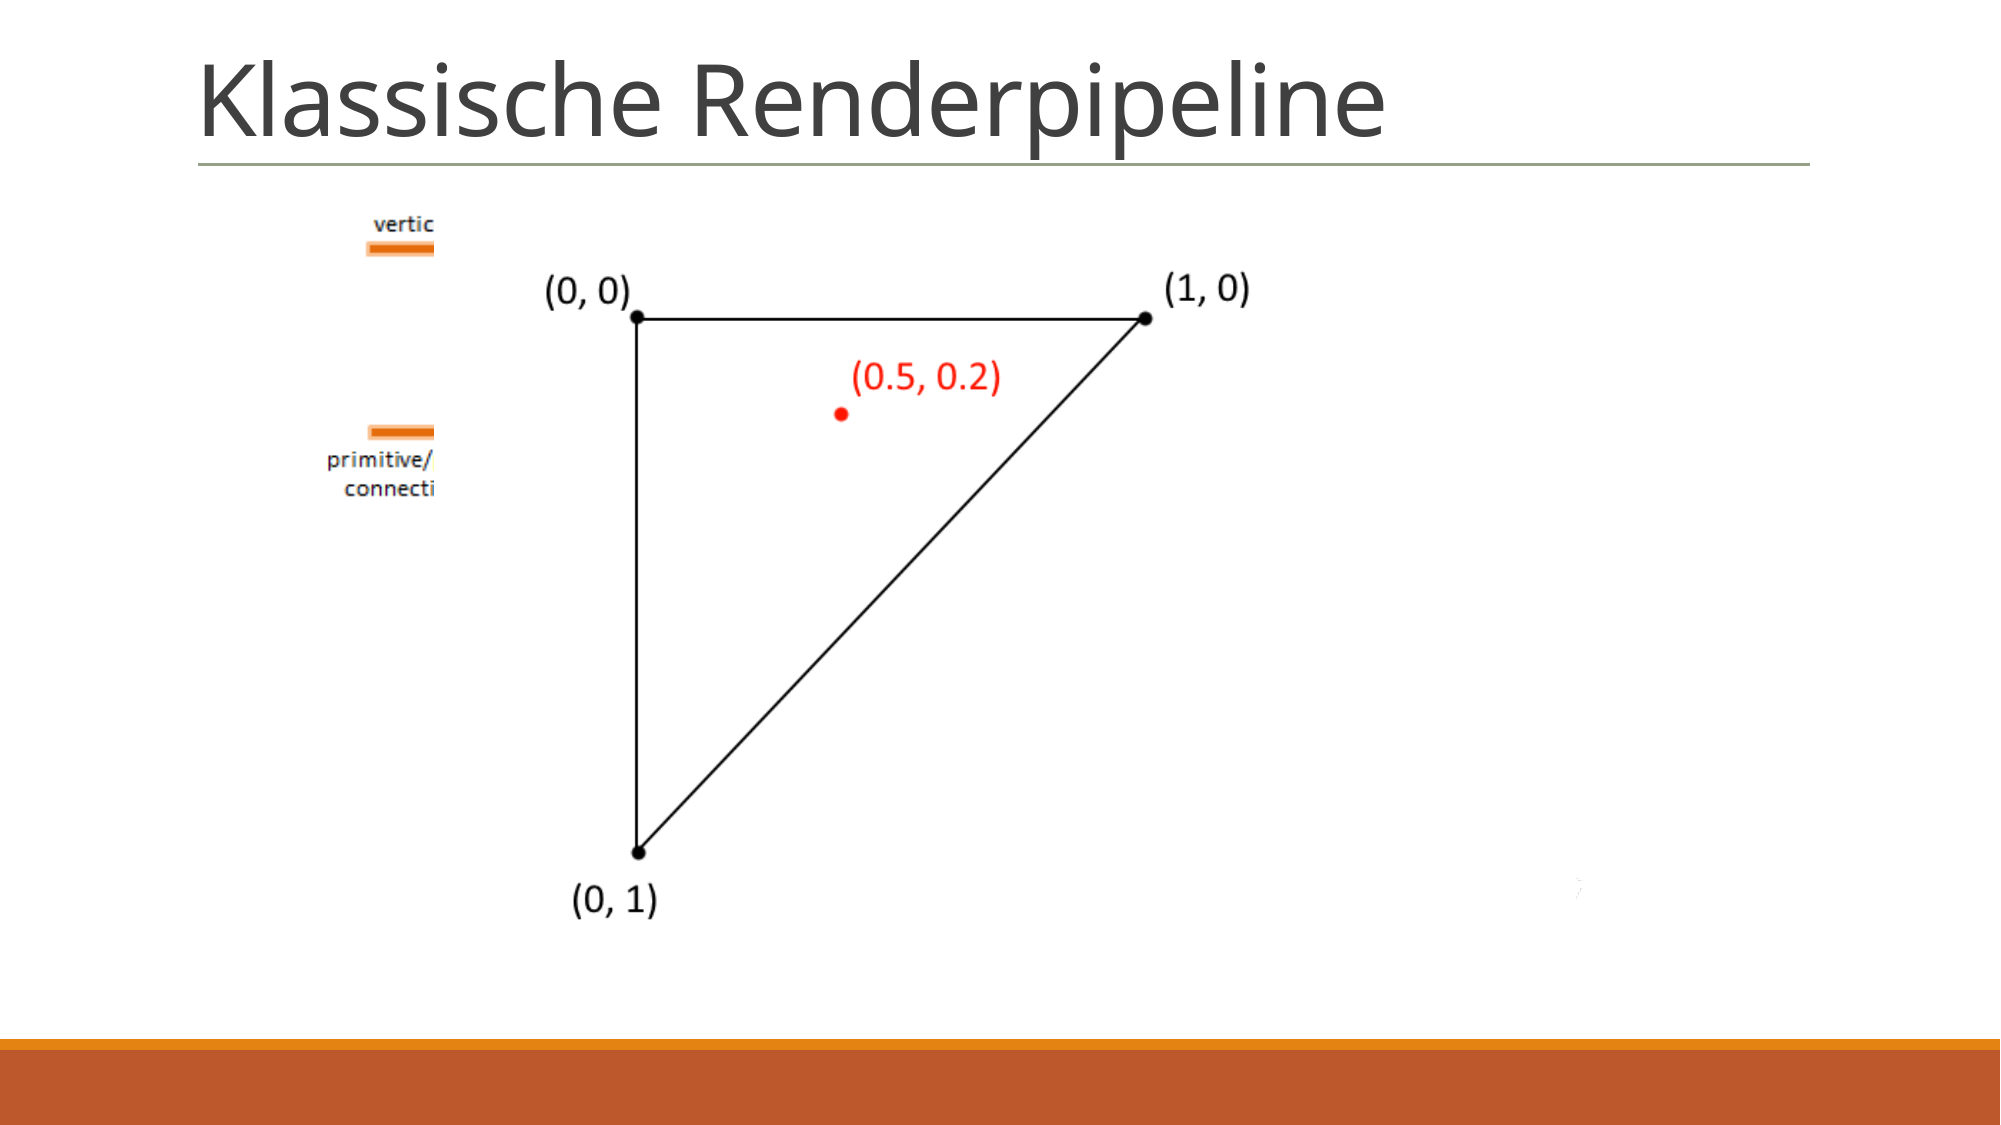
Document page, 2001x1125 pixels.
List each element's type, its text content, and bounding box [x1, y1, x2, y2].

picture [327, 181, 1583, 1038]
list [1228, 124, 1583, 182]
title Klassische Renderpipeline [180, 47, 1830, 165]
